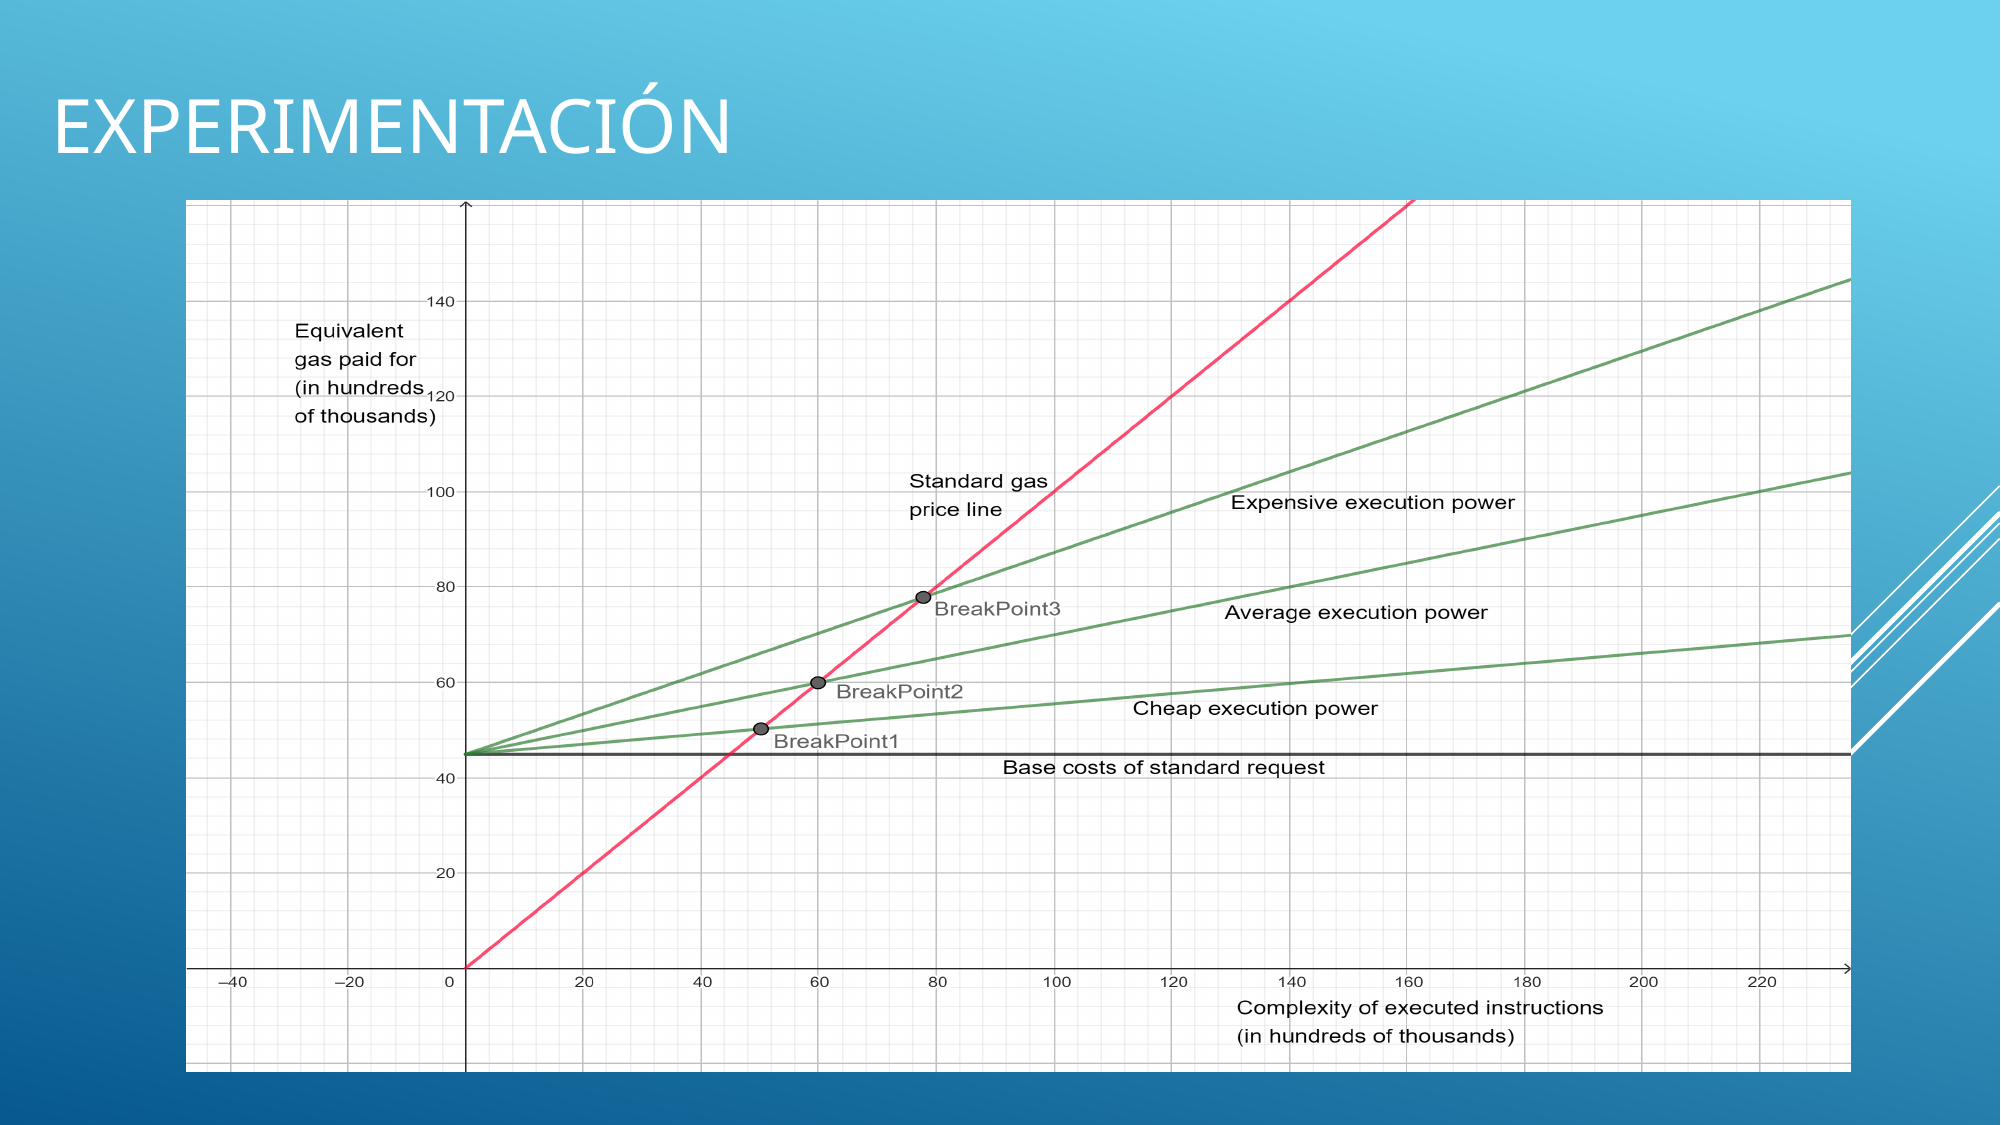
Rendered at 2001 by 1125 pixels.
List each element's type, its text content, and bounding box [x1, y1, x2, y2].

picture [186, 200, 1852, 1073]
title Experimentación [36, 0, 1437, 248]
